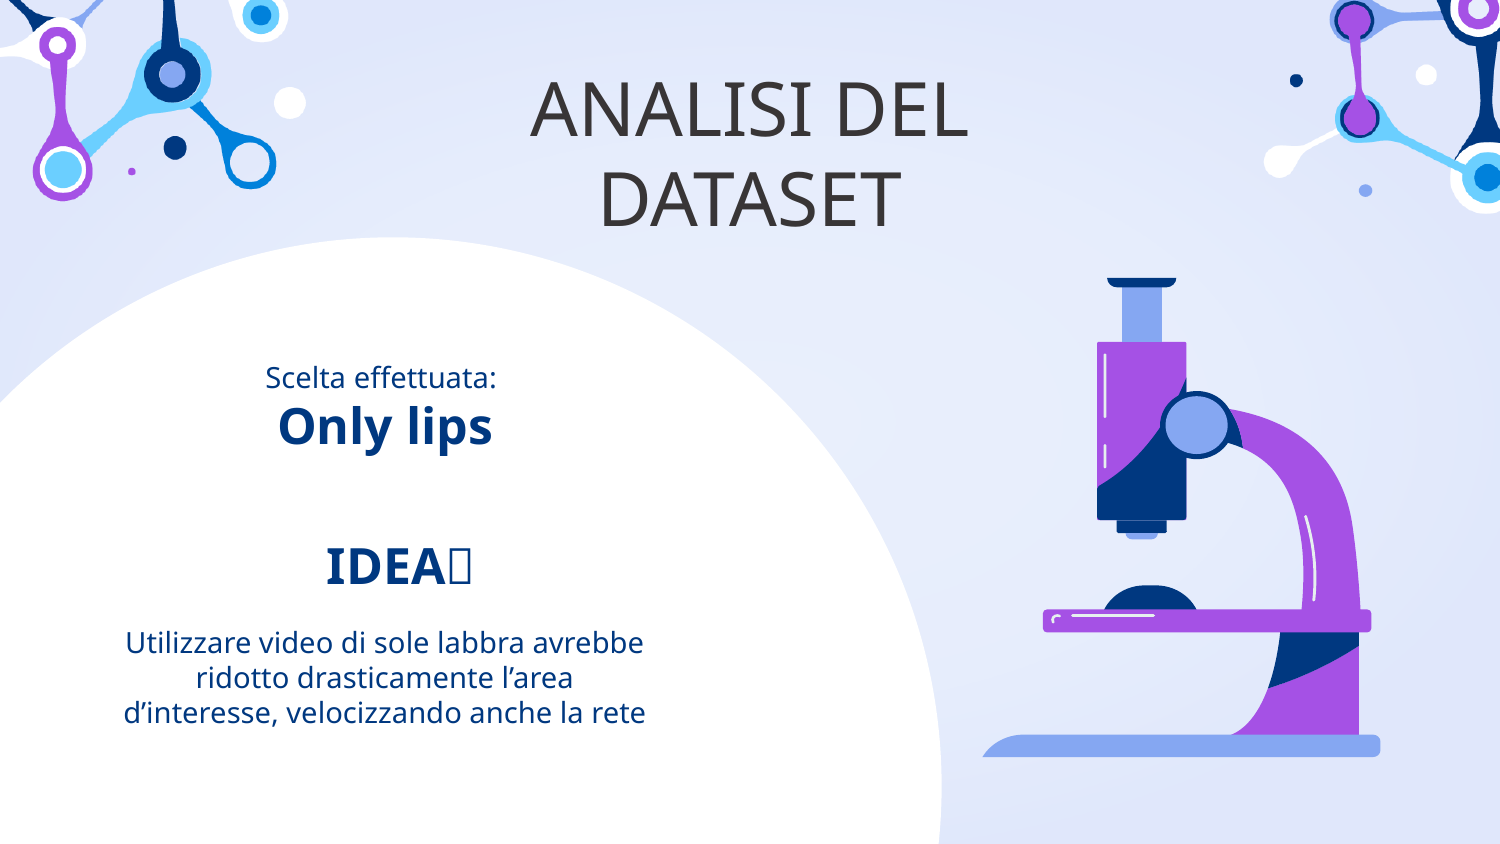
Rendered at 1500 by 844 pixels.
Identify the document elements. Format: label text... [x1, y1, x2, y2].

text_box [0, 237, 942, 844]
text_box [982, 277, 1381, 758]
title ANALISI DEL DATASET [397, 46, 1103, 150]
text_box IDEA💡 [311, 519, 509, 604]
text_box Scelta effettuata: Only lips [106, 344, 665, 476]
text_box Utilizzare video di sole labbra avrebbe ridotto drasticamente l’area d’interesse, velocizzando anche la rete [100, 609, 670, 741]
picture [0, 0, 1500, 844]
